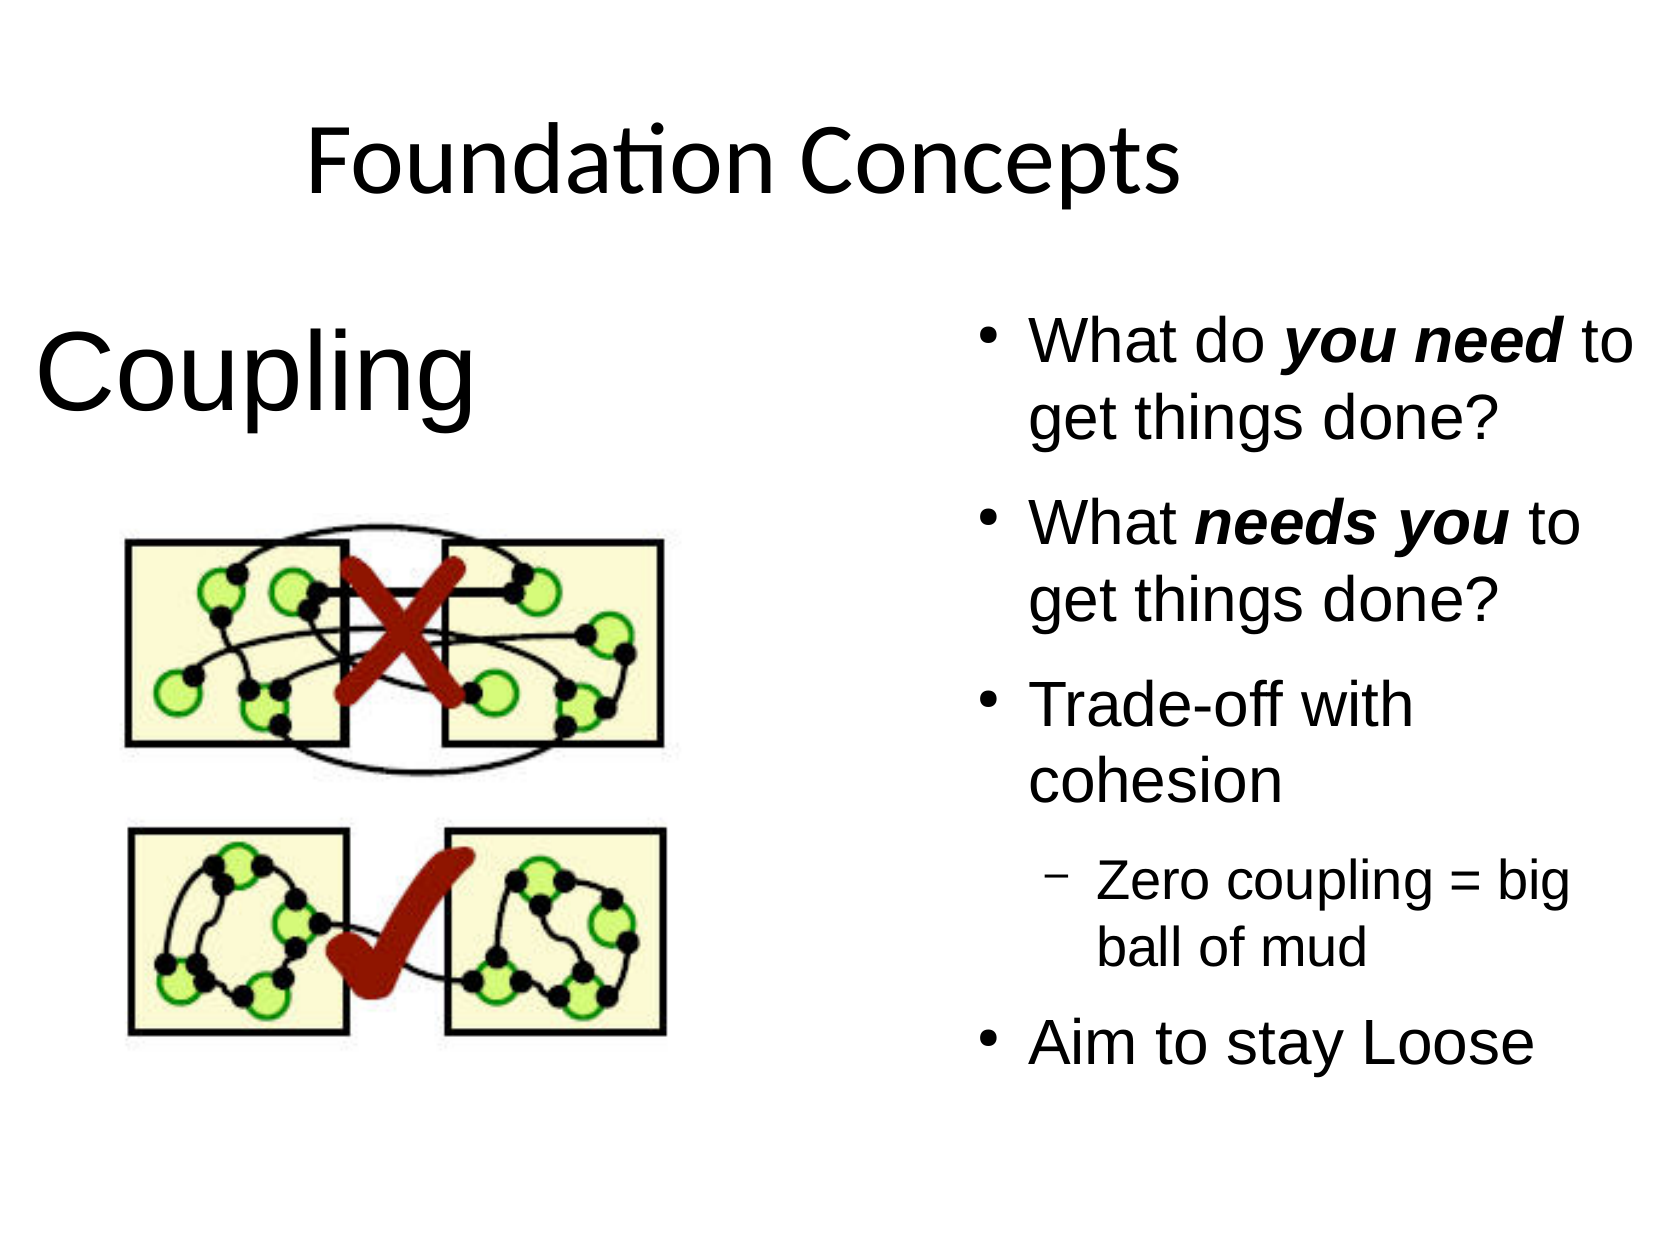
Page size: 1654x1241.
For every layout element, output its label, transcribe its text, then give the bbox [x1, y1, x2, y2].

title Foundation Concepts [0, 49, 1489, 257]
list Coupling [0, 290, 711, 634]
picture [84, 799, 723, 1078]
picture [94, 513, 735, 792]
list What do you need to get things done? What needs you to get things done? Trade-off with cohesion Zero coupling = big ball of mud Aim to stay Loose [943, 290, 1654, 1087]
